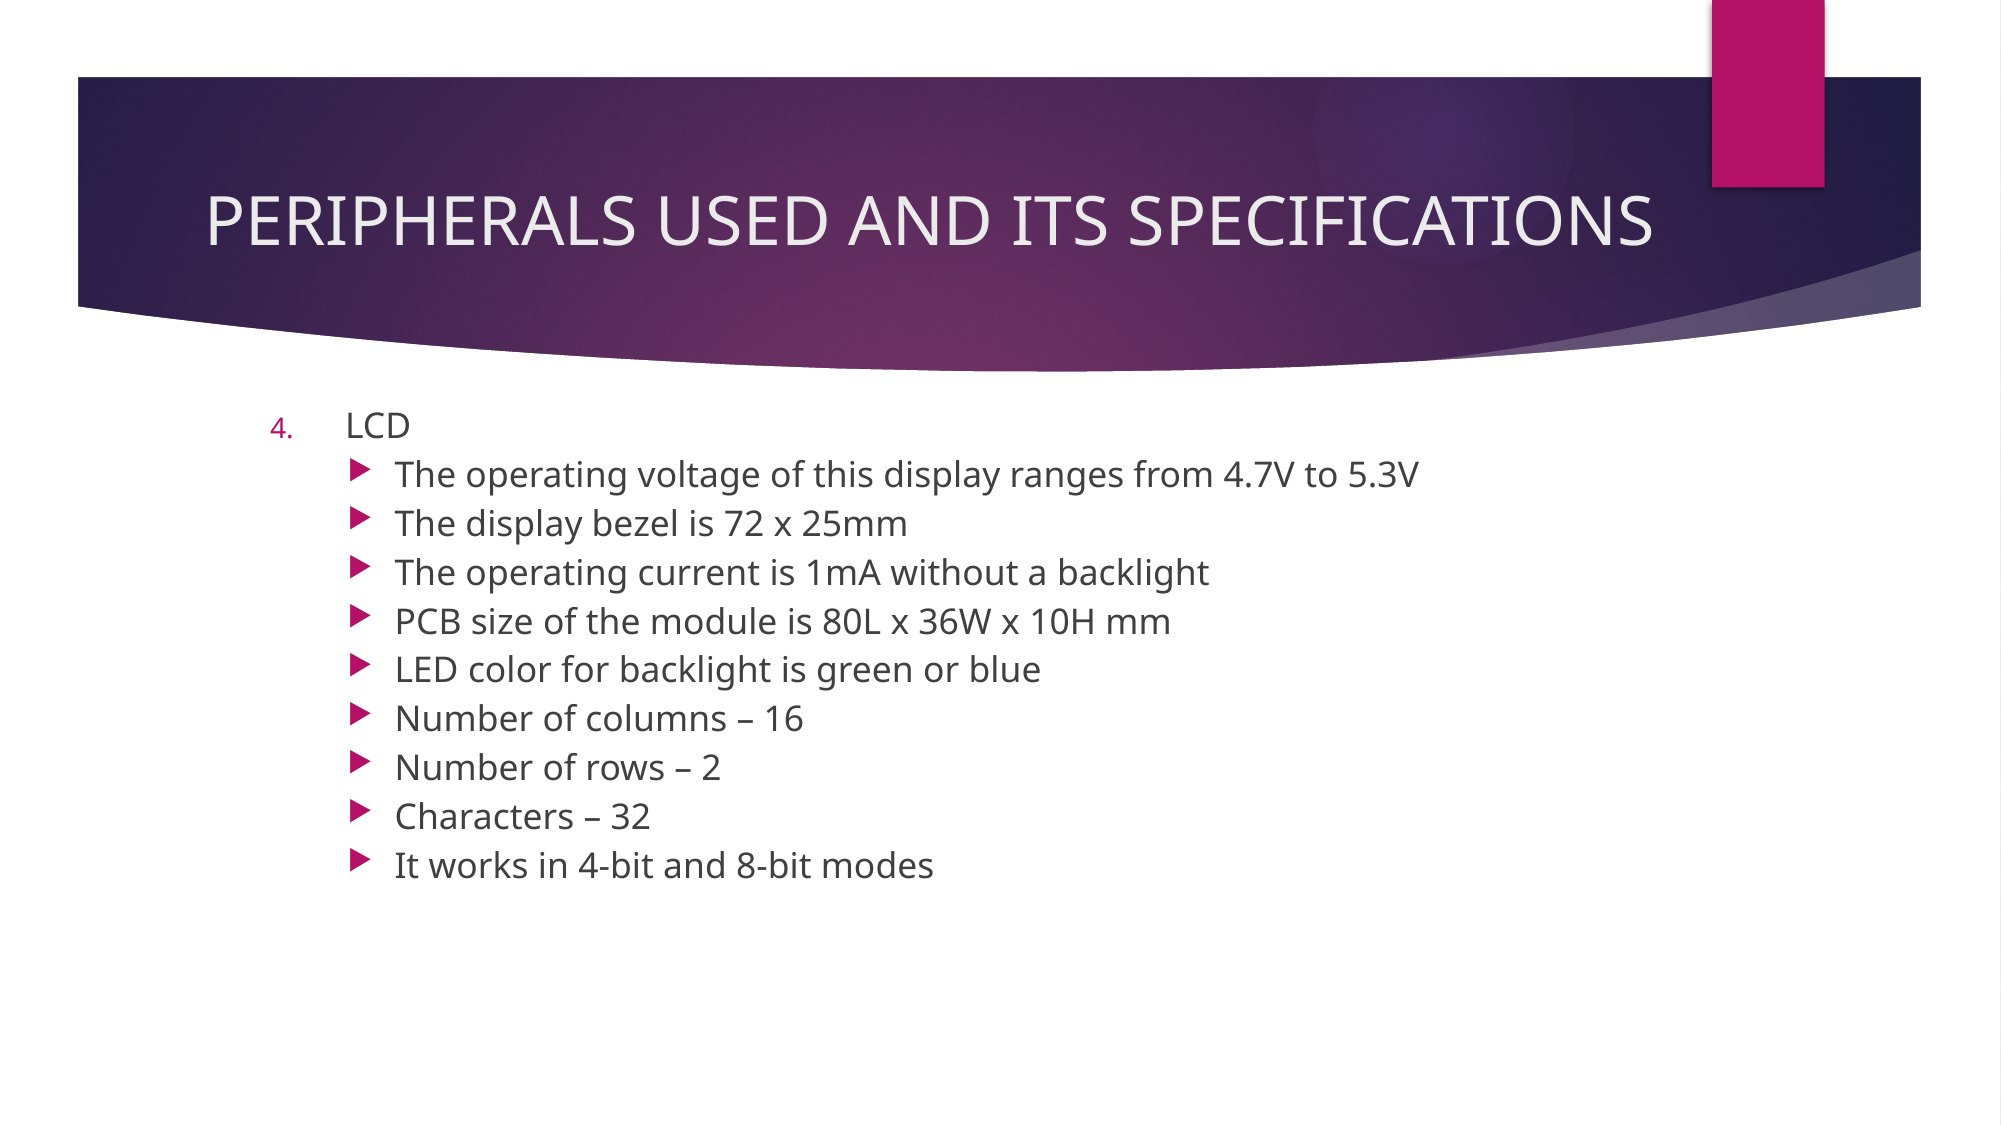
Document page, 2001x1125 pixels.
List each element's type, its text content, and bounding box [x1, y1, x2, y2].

list LCD The operating voltage of this display ranges from 4.7V to 5.3V The display bezel is 72 x 25mm The operating current is 1mA without a backlight PCB size of the module is 80L x 36W x 10H mm LED color for backlight is green or blue Number of columns – 16 Number of rows – 2 Characters – 32 It works in 4-bit and 8-bit modes [189, 396, 1857, 1125]
title PERIPHERALS USED AND ITS SPECIFICATIONS [189, 159, 1805, 276]
